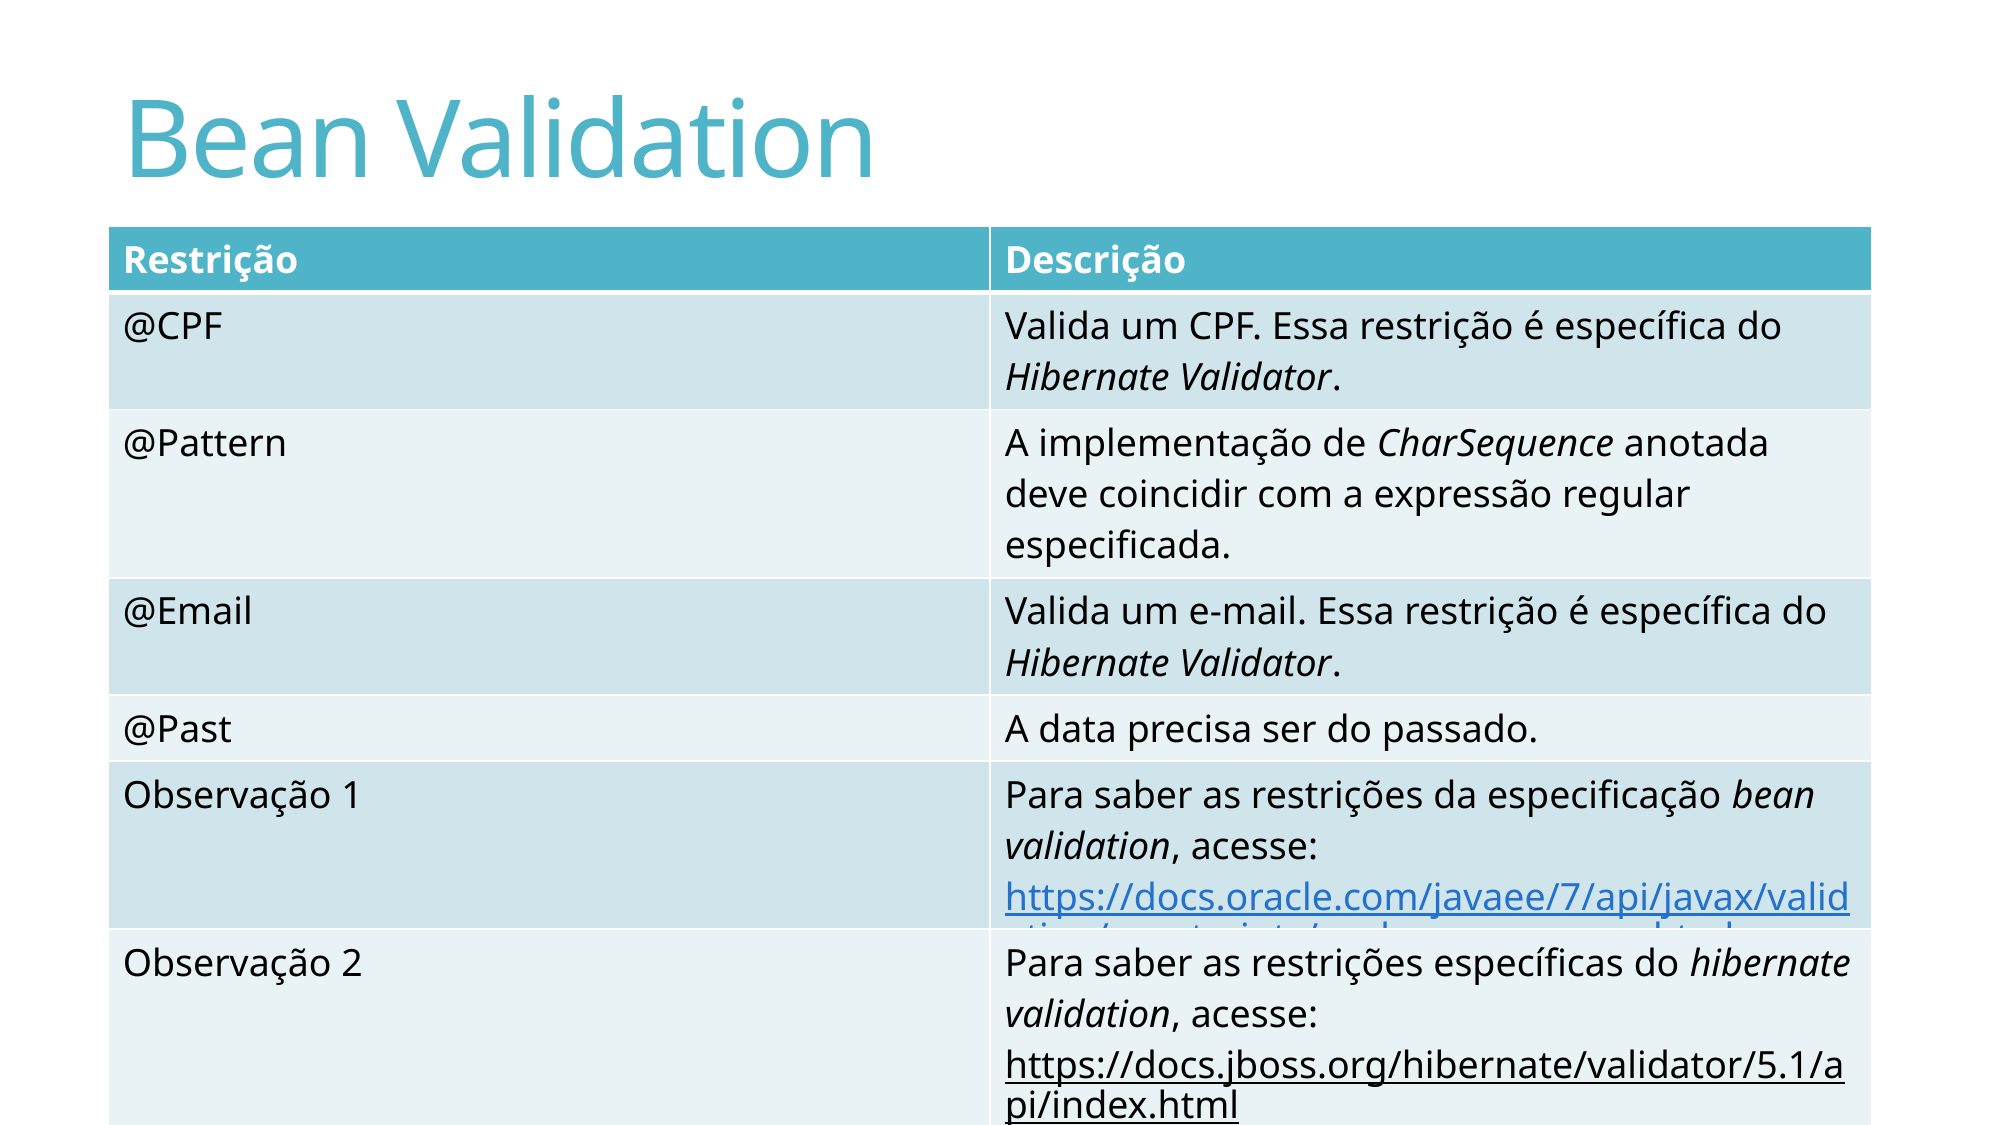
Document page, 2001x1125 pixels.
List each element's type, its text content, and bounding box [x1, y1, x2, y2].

table_cell A implementação de CharSequence anotada deve coincidir com a expressão regular especificada. [991, 410, 1871, 577]
table_cell A data precisa ser do passado. [991, 696, 1871, 760]
table_cell @Email [109, 579, 989, 694]
table_cell Observação 2 [109, 930, 989, 1125]
table_cell Observação 1 [109, 762, 989, 928]
table_cell Valida um CPF. Essa restrição é específica do Hibernate Validator. [991, 295, 1871, 409]
table_cell Valida um e-mail. Essa restrição é específica do Hibernate Validator. [991, 579, 1871, 694]
table_header Descrição [991, 227, 1871, 290]
table_cell Para saber as restrições da especificação bean validation, acesse: https://docs.oracle.com/javaee/7/api/javax/validation/constraints/package-summary.html [991, 762, 1871, 928]
table_cell @CPF [109, 295, 989, 409]
title Bean Validation [107, 81, 1875, 207]
table_cell @Past [109, 696, 989, 760]
table_cell @Pattern [109, 410, 989, 577]
table_cell Para saber as restrições específicas do hibernate validation, acesse: https://docs.jboss.org/hibernate/validator/5.1/api/index.html (pacotes org.hibernate.validator.constraints e org.hibernate.validator.constraints.br) [991, 930, 1871, 1125]
table_header Restrição [109, 227, 989, 290]
